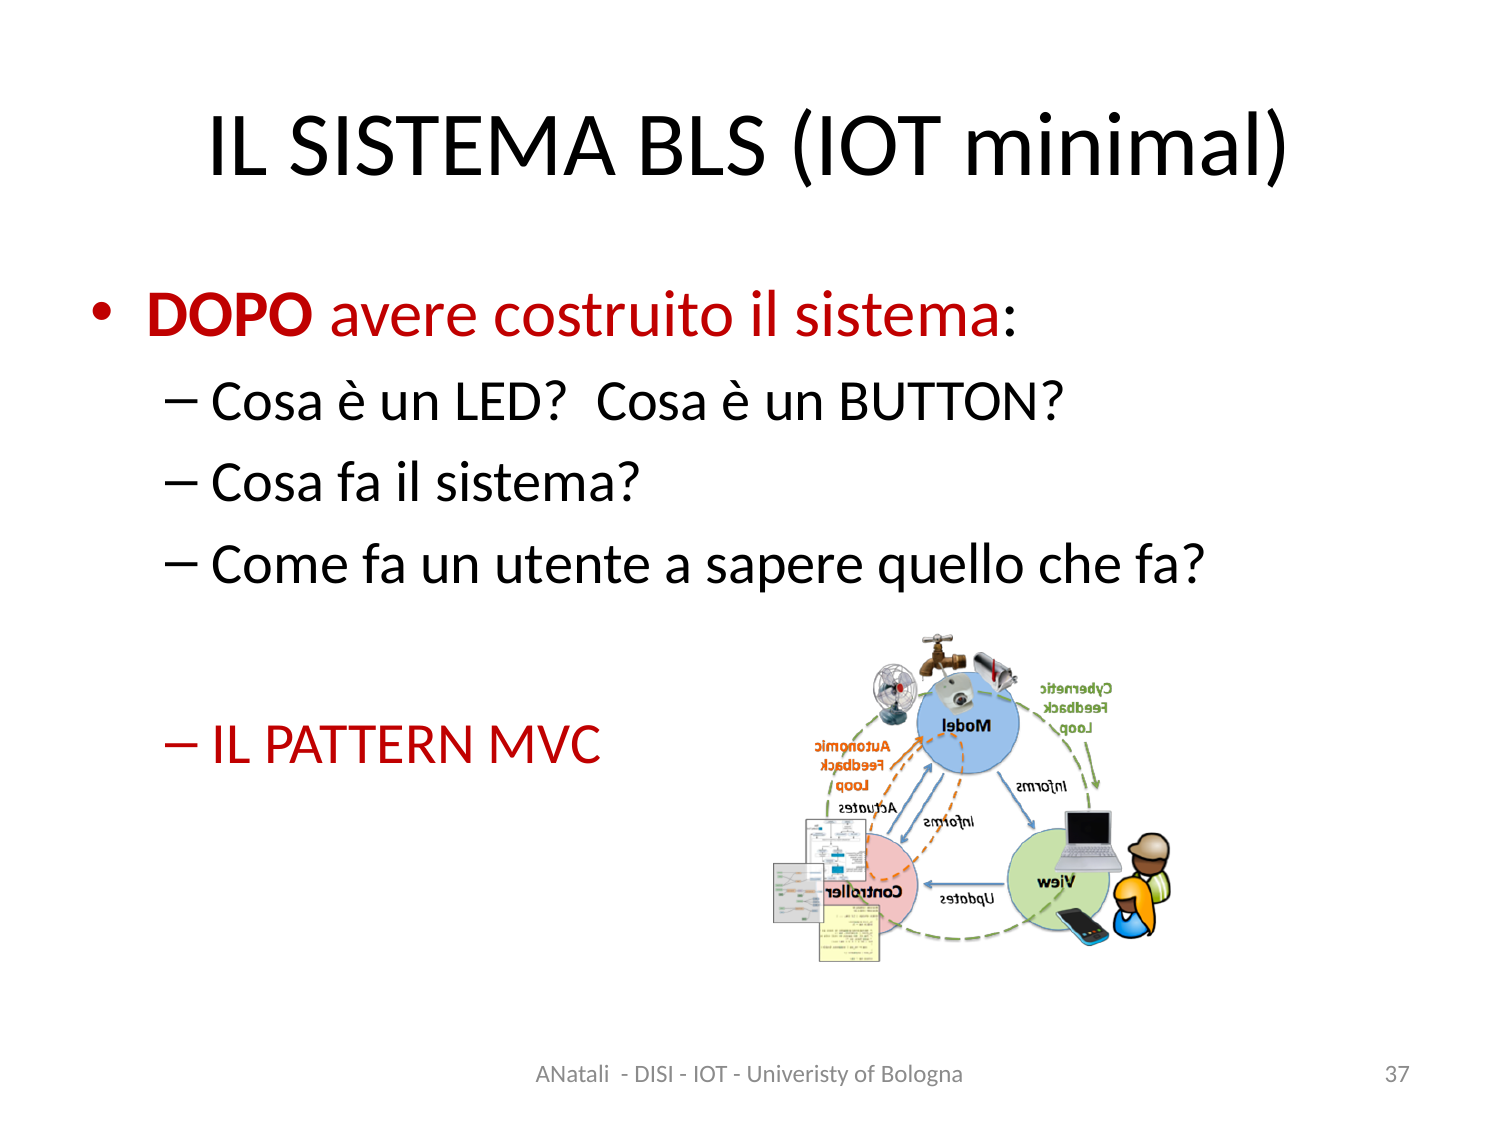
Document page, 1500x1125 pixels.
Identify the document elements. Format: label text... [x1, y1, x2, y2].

footer ANatali - DISI - IOT - Univeristy of Bologna [512, 1042, 988, 1103]
title IL SISTEMA BLS (IOT minimal) [75, 45, 1425, 233]
list DOPO avere costruito il sistema: Cosa è un LED? Cosa è un BUTTON? Cosa fa il sistema? Come fa un utente a sapere quello che fa? IL PATTERN MVC [75, 262, 1425, 894]
slide_number 37 [1074, 1042, 1425, 1103]
picture [773, 633, 1171, 962]
